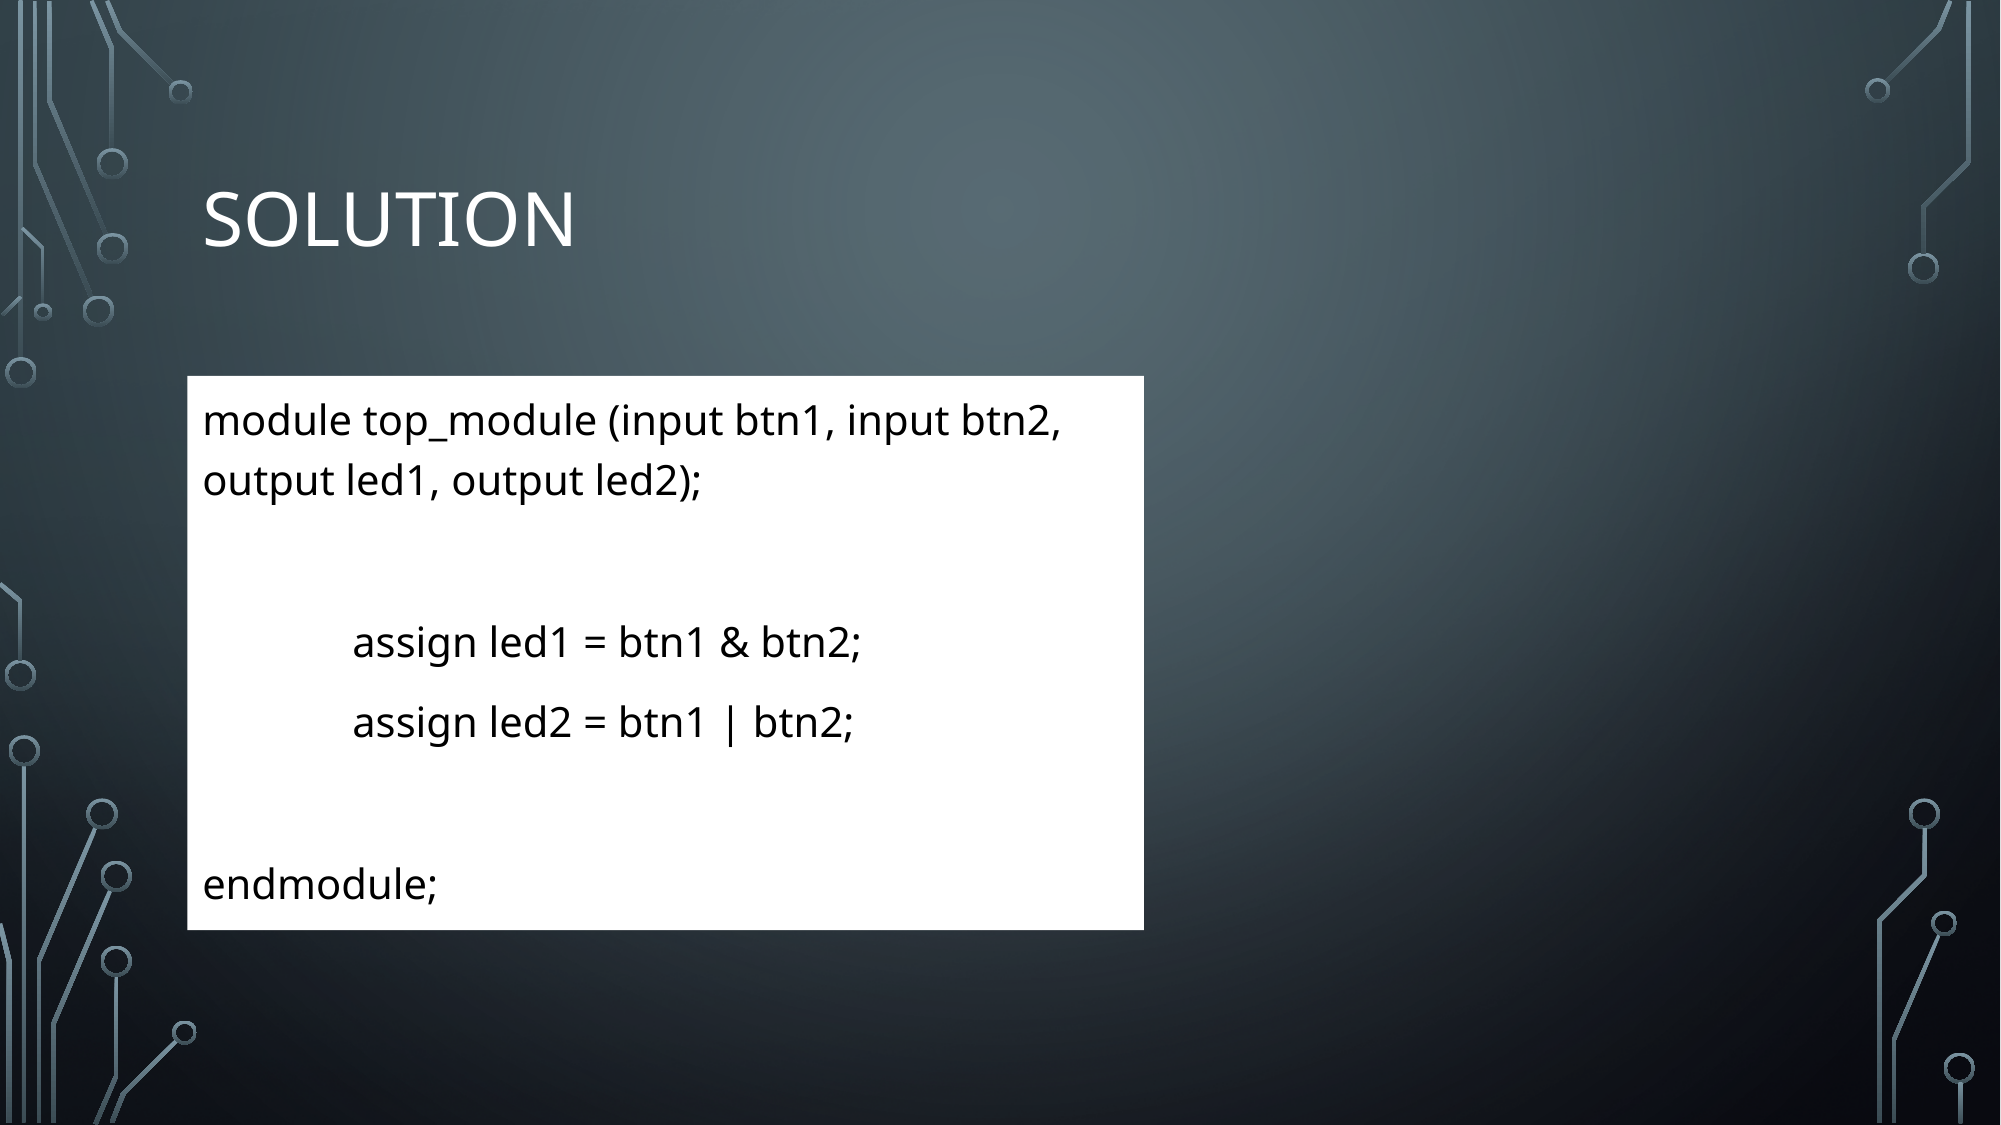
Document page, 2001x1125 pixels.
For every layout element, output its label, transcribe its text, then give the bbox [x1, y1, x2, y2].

list module top_module (input btn1, input btn2, output led1, output led2); assign led1 = btn1 & btn2; assign led2 = btn1 | btn2; endmodule; [187, 375, 1144, 931]
title Solution [187, 101, 1813, 344]
